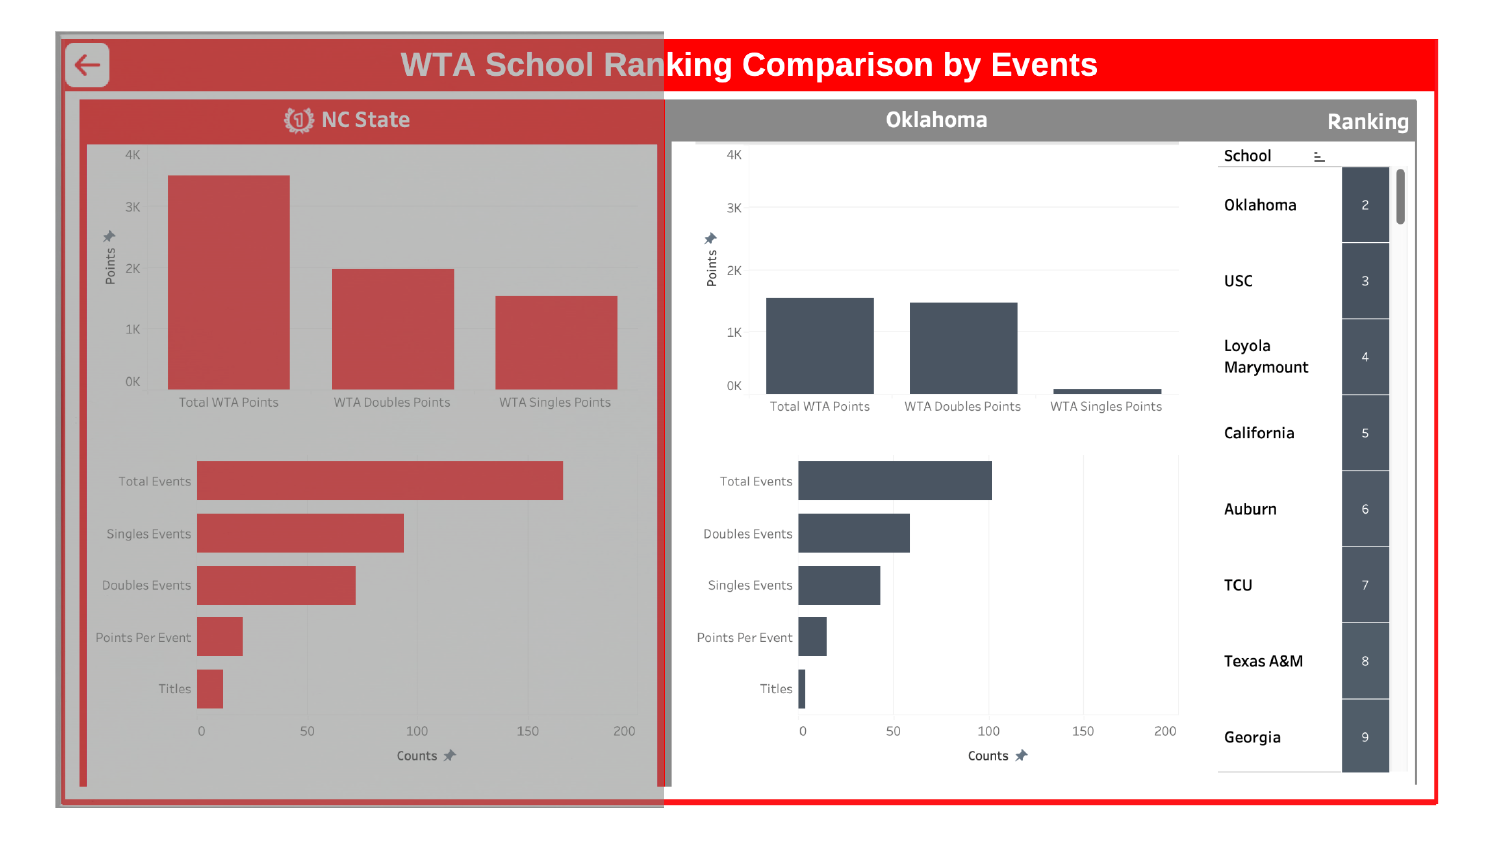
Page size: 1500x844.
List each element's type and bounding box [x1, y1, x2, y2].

picture [48, 24, 1451, 819]
